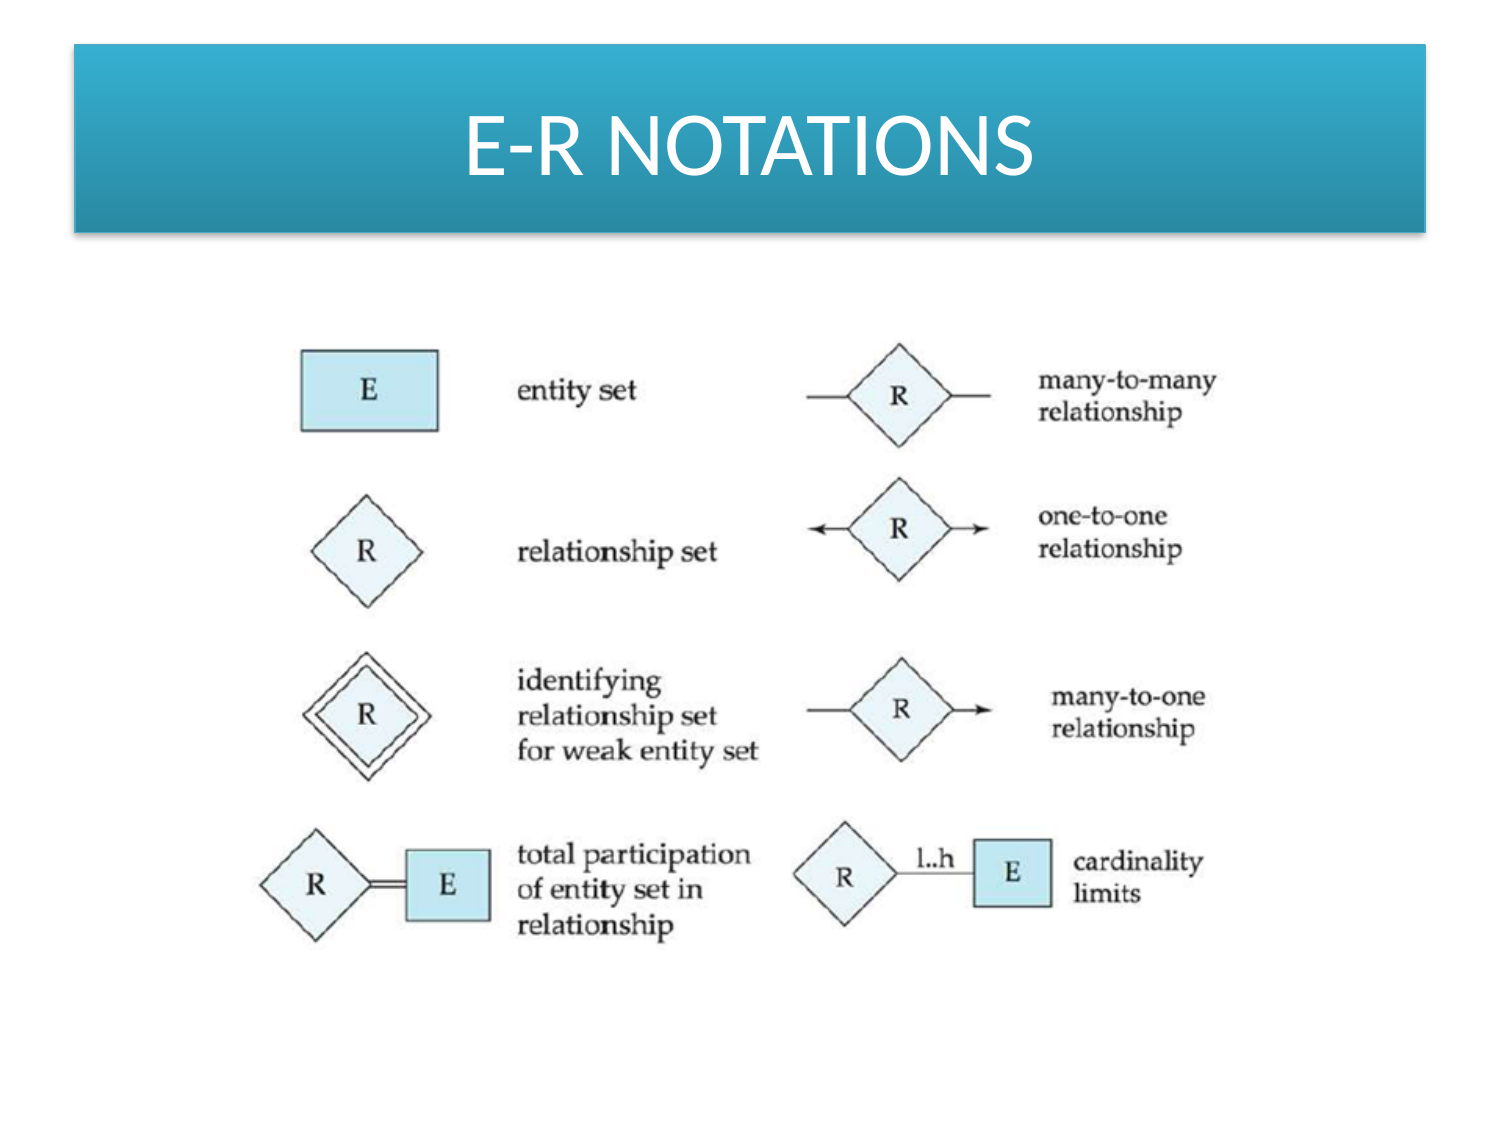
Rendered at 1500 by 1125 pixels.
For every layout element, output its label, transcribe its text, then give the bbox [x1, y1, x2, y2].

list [204, 306, 1296, 962]
title E-R NOTATIONS [74, 44, 1426, 233]
